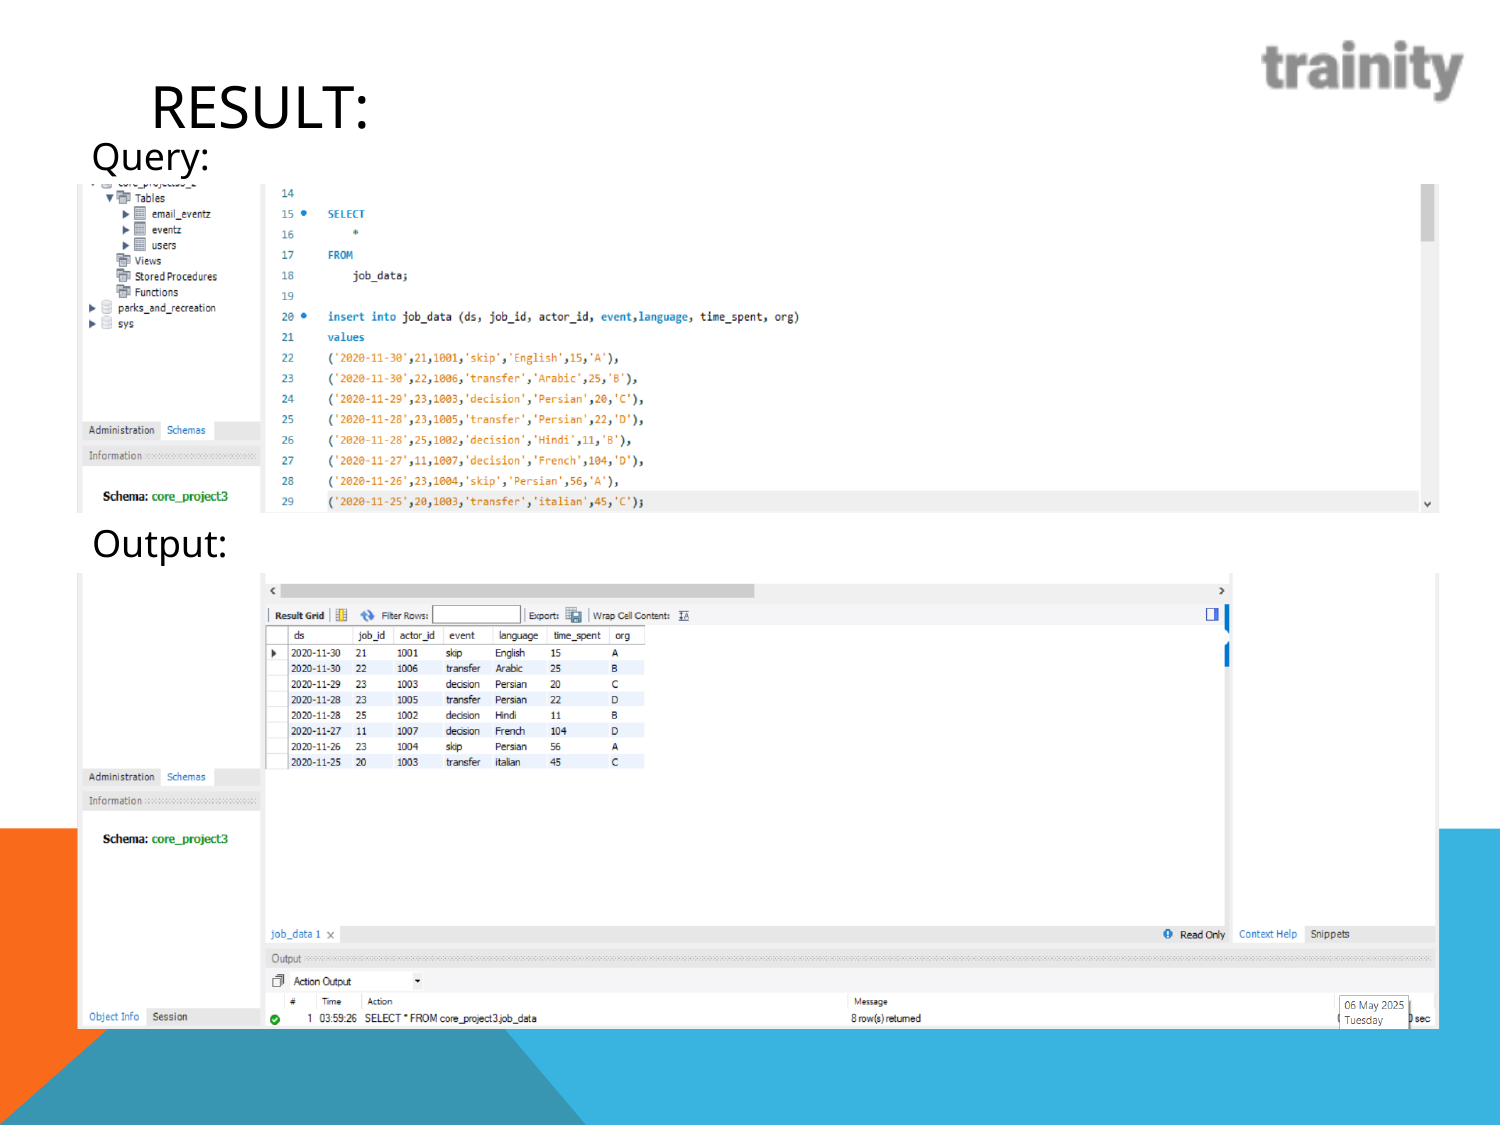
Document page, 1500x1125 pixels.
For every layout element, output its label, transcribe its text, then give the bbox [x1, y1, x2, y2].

picture [77, 184, 1440, 513]
picture [1245, 31, 1481, 111]
text_box Output: [77, 520, 385, 572]
title Result: [135, 60, 1369, 150]
picture [77, 573, 1440, 1029]
text_box Query: [76, 125, 384, 183]
